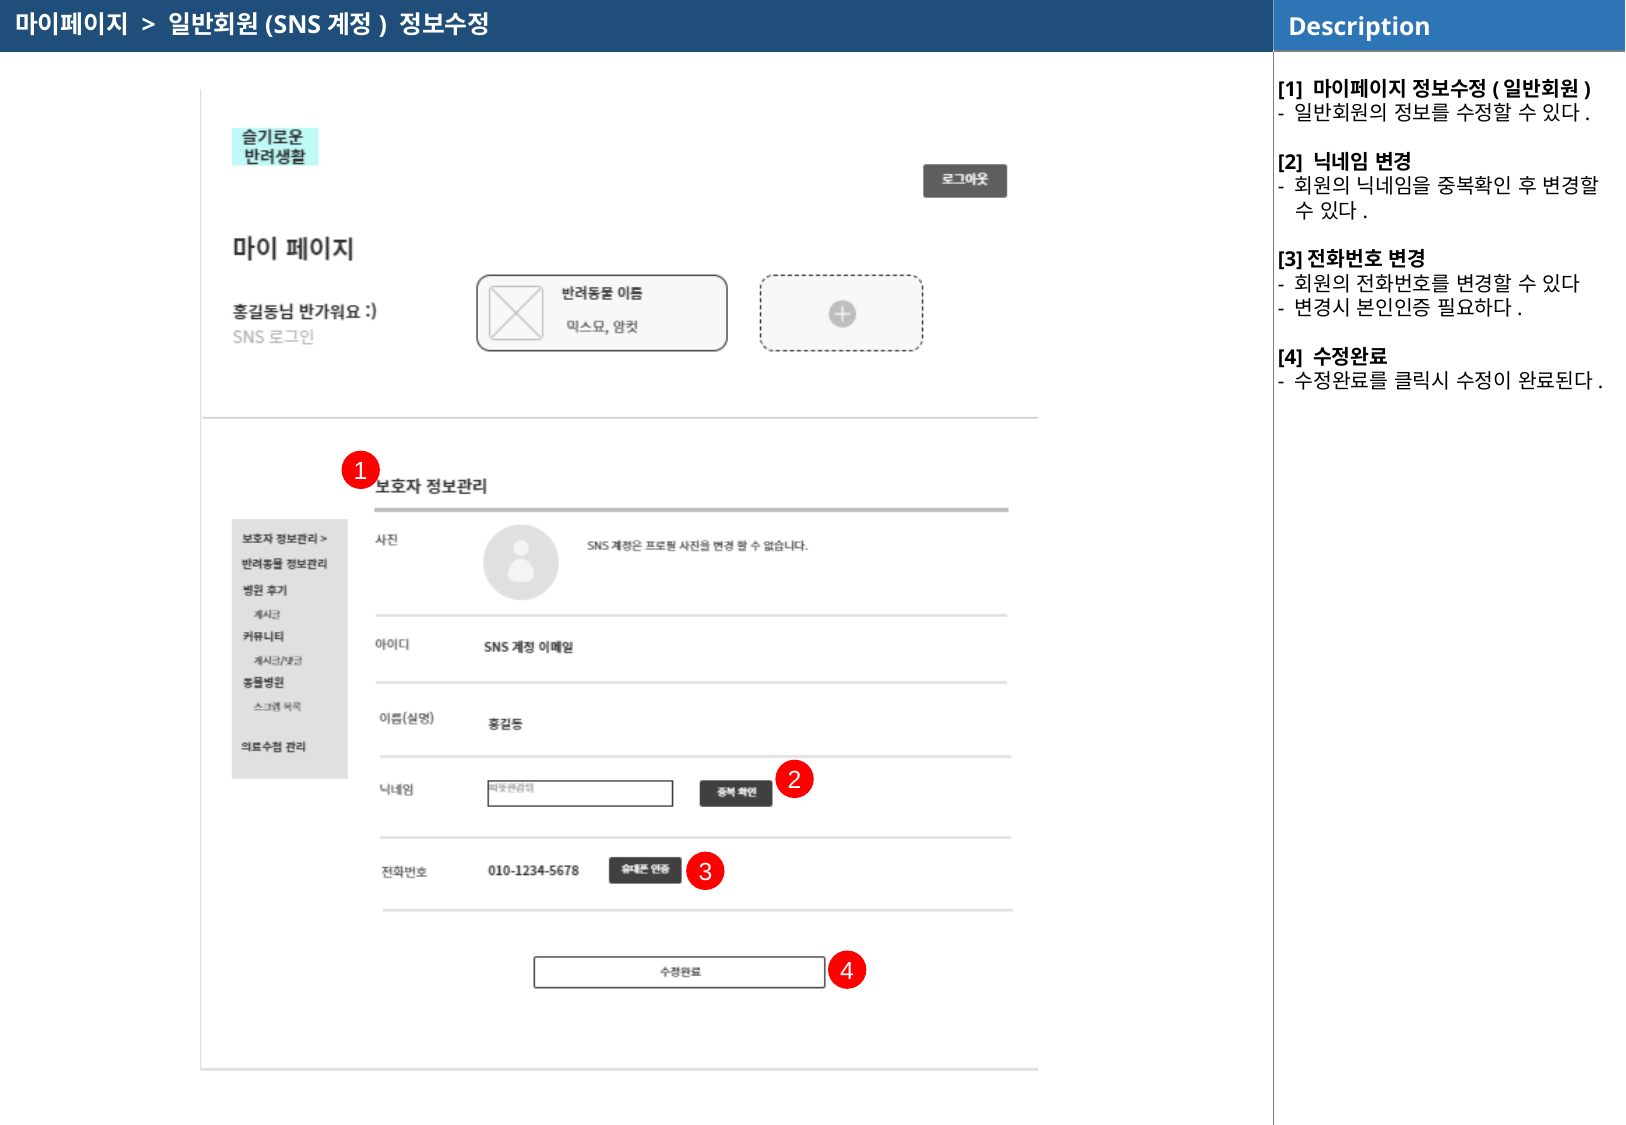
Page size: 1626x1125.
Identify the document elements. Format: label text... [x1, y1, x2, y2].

text_box [1] 마이페이지 정보수정(일반회원) - 일반회원의 정보를 수정할 수 있다. [2] 닉네임 변경 - 회원의 닉네임을 중복확인 후 변경할 수 있다. [3]전화번호 변경 - 회원의 전화번호를 변경할 수 있다 - 변경시 본인인증 필요하다. [4] 수정완료 - 수정완료를 클릭시 수정이 완료된다. [1271, 51, 1625, 1125]
list 마이페이지 > 일반회원(SNS계정) 정보수정 [0, 0, 1238, 52]
picture [199, 89, 1038, 1071]
